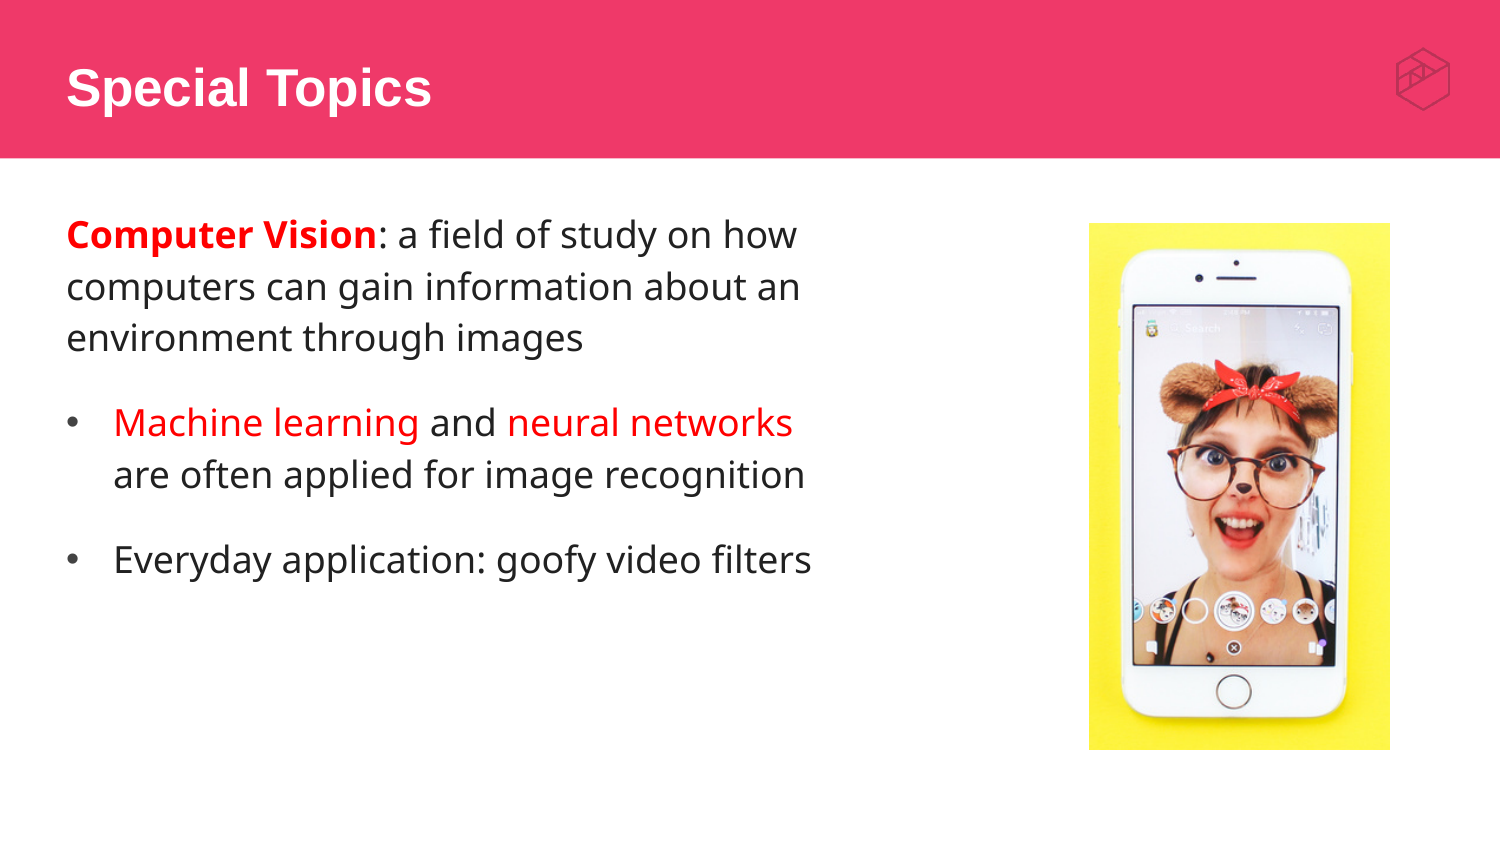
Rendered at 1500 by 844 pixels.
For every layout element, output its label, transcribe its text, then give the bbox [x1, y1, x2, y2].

picture [1089, 223, 1390, 750]
list Computer Vision: a field of study on how computers can gain information about an environment through images Machine learning and neural networks are often applied for image recognition Everyday application: goofy video filters [50, 188, 872, 750]
title Special Topics [50, 37, 1450, 133]
